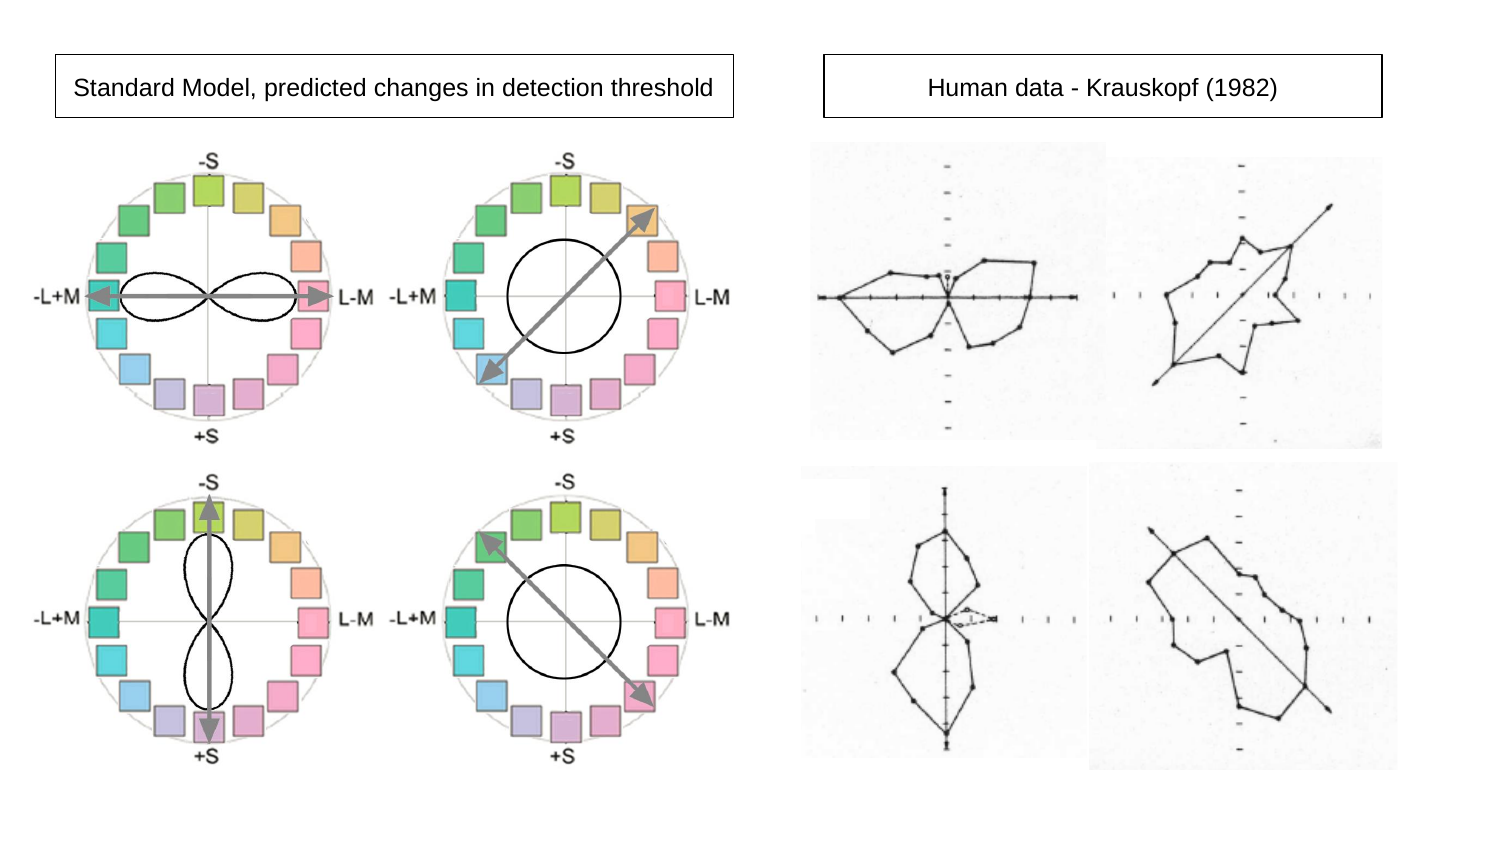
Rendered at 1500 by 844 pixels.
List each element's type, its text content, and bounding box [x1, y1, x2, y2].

title Human data - Krauskopf (1982) [824, 54, 1383, 118]
picture [1088, 462, 1398, 770]
picture [809, 142, 1383, 449]
picture [800, 466, 1087, 758]
title Standard Model, predicted changes in detection threshold [55, 54, 734, 118]
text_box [0, 124, 790, 790]
